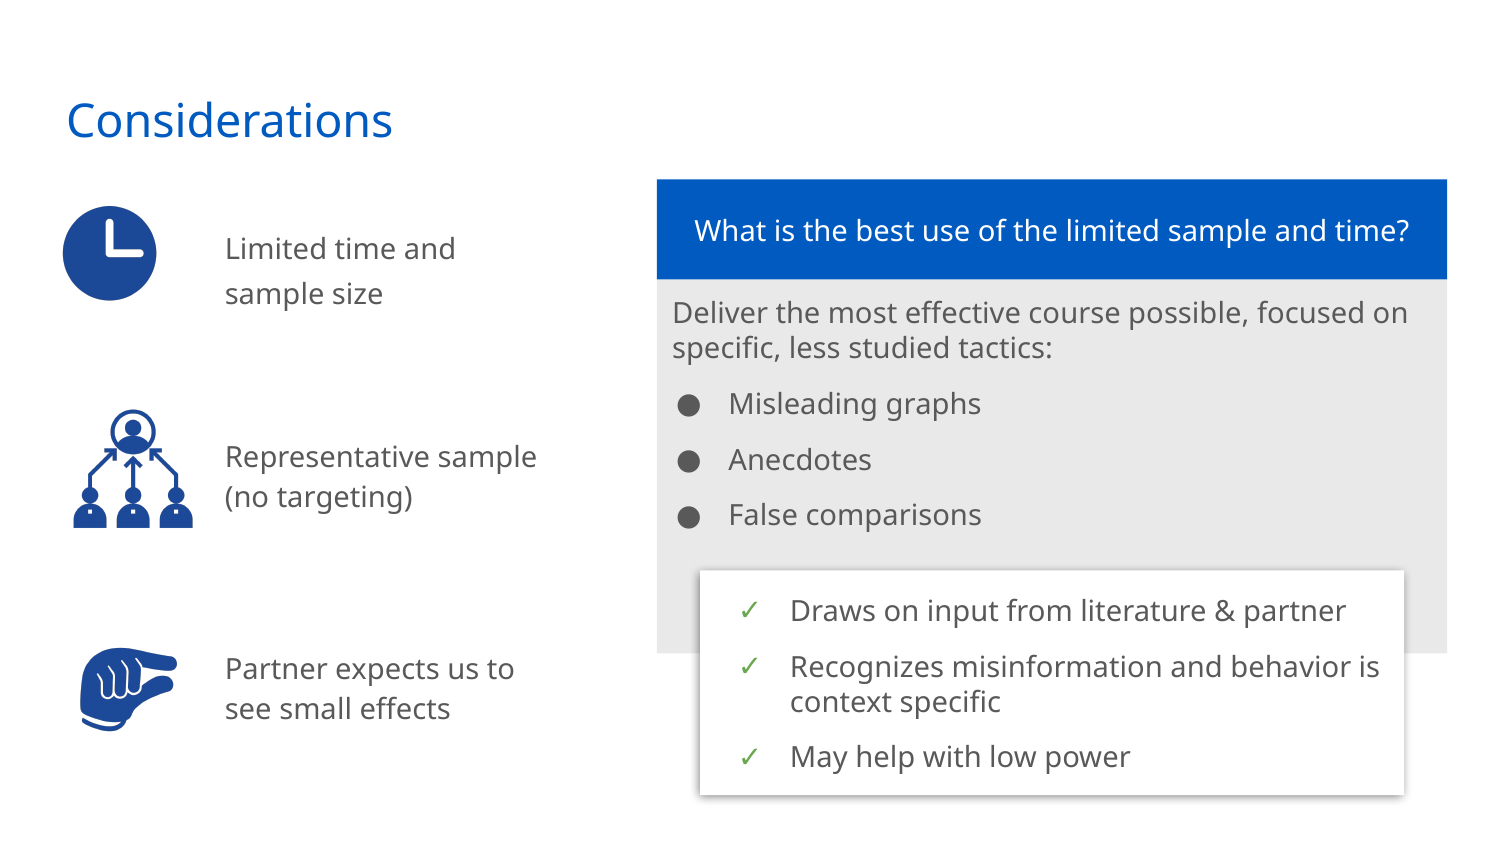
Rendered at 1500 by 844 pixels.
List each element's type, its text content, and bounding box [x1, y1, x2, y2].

picture [38, 616, 219, 755]
text_box Draws on input from literature & partner Recognizes misinformation and behavior is context specific May help with low power [700, 570, 1405, 796]
title Considerations [51, 72, 1449, 167]
list Limited time and sample size [209, 206, 543, 345]
picture [50, 206, 168, 324]
text_box Deliver the most effective course possible, focused on specific, less studied tactics: Misleading graphs Anecdotes False comparisons [656, 280, 1448, 654]
picture [50, 402, 215, 541]
list Representative sample (no targeting) [209, 418, 568, 556]
list Partner expects us to see small effects [209, 629, 568, 768]
text_box What is the best use of the limited sample and time? [656, 179, 1448, 280]
